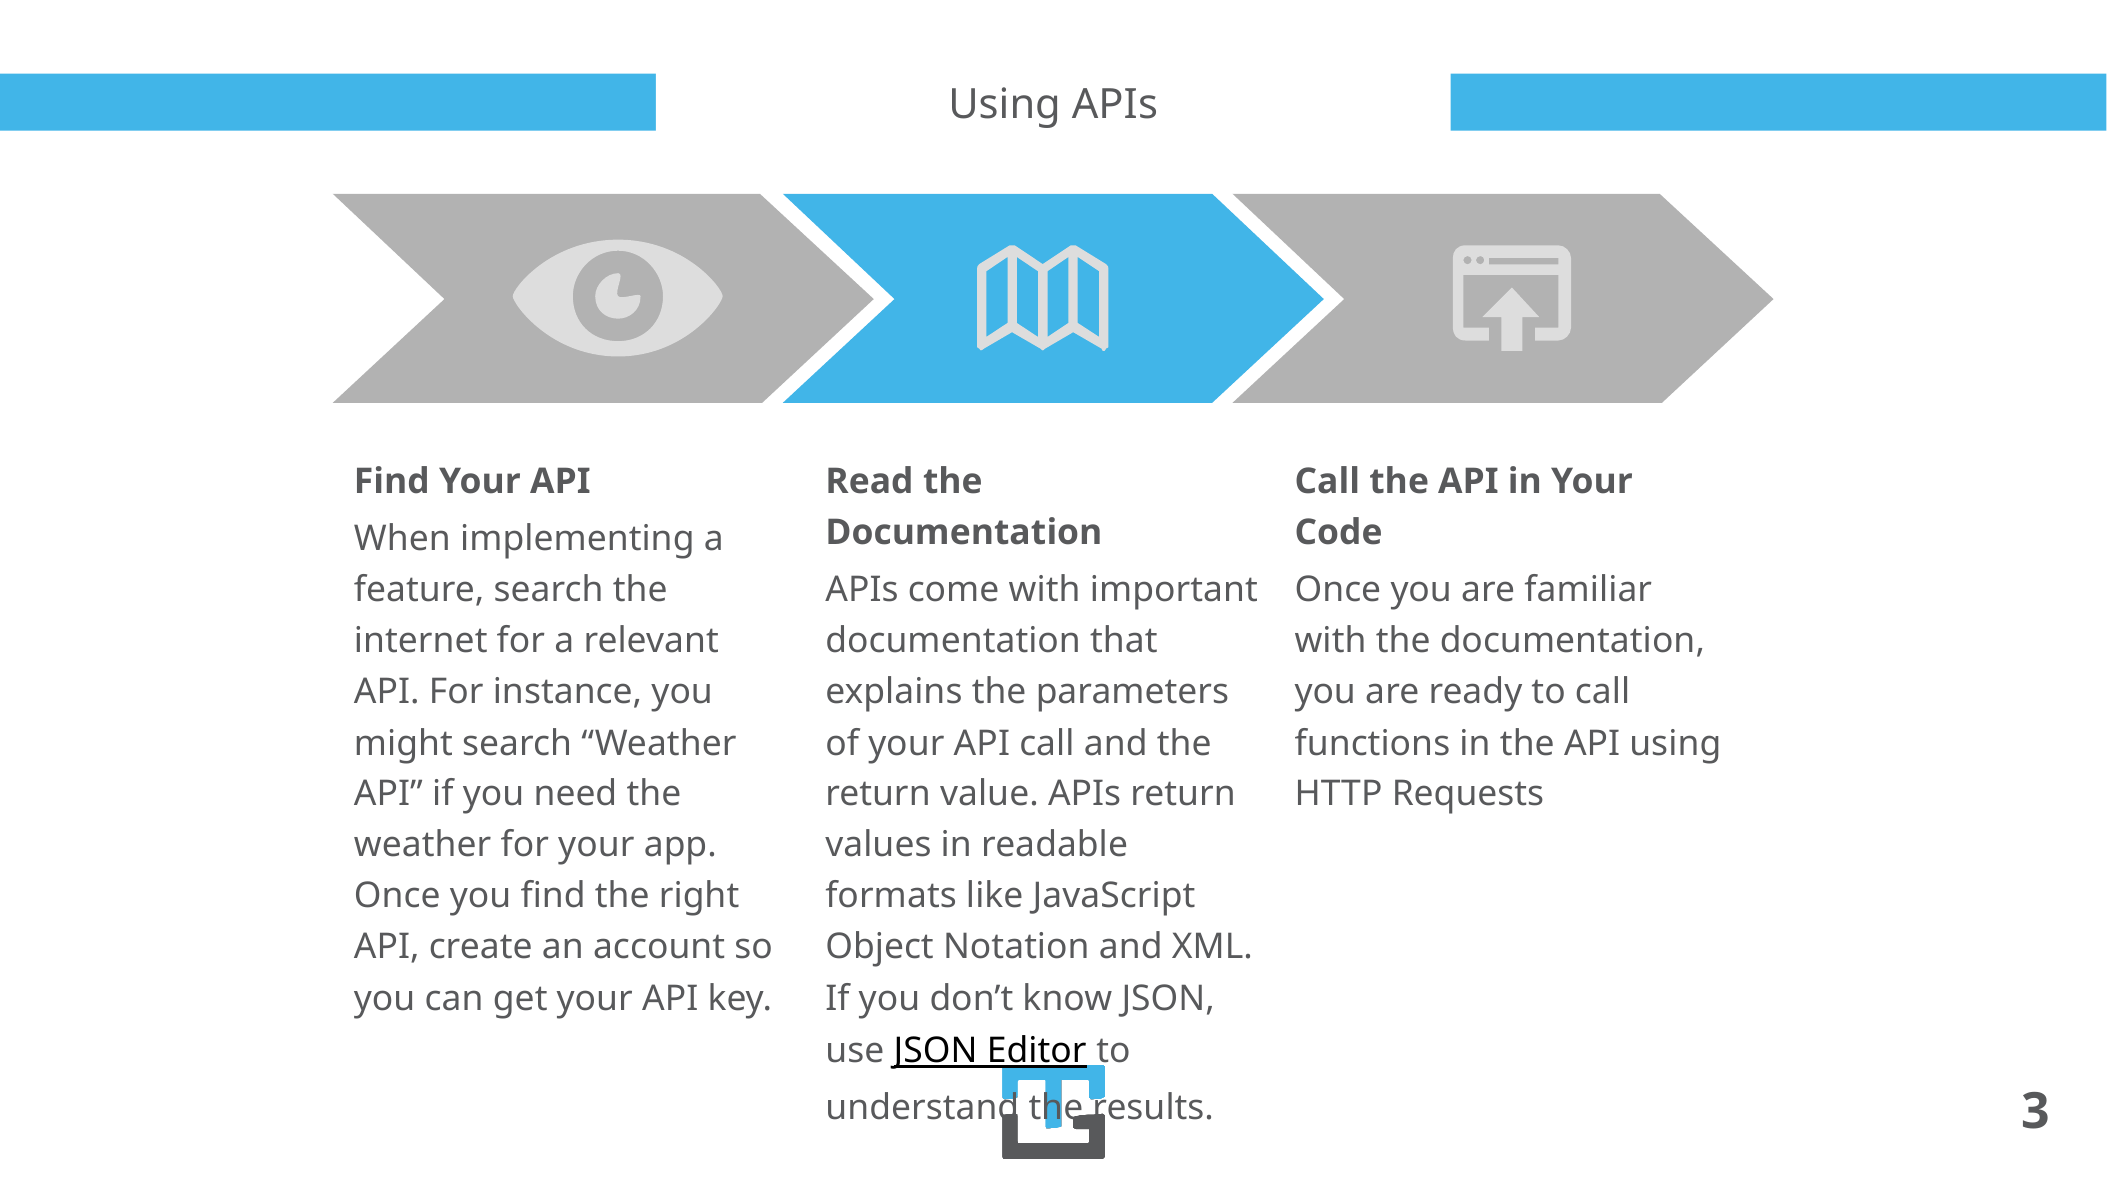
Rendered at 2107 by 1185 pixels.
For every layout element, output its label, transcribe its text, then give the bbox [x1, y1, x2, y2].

text_box [332, 193, 874, 403]
text_box Read the Documentation APIs come with important documentation that explains the parameters of your API call and the return value. APIs return values in readable formats like JavaScript Object Notation and XML. If you don’t know JSON, use JSON Editor to understand the results. [804, 438, 1273, 1048]
text_box Find Your API When implementing a feature, search the internet for a relevant API. For instance, you might search “Weather API” if you need the weather for your app. Once you find the right API, create an account so you can get your API key. [332, 438, 804, 1048]
text_box [512, 239, 723, 357]
text_box [782, 193, 1324, 403]
text_box [1482, 287, 1540, 351]
text_box [1232, 193, 1774, 403]
text_box [977, 245, 1109, 351]
title Using APIs [655, 61, 1451, 143]
text_box Call the API in Your Code Once you are familiar with the documentation, you are ready to call functions in the API using HTTP Requests [1273, 438, 1751, 1048]
text_box [1452, 245, 1572, 341]
picture [965, 1065, 1141, 1161]
